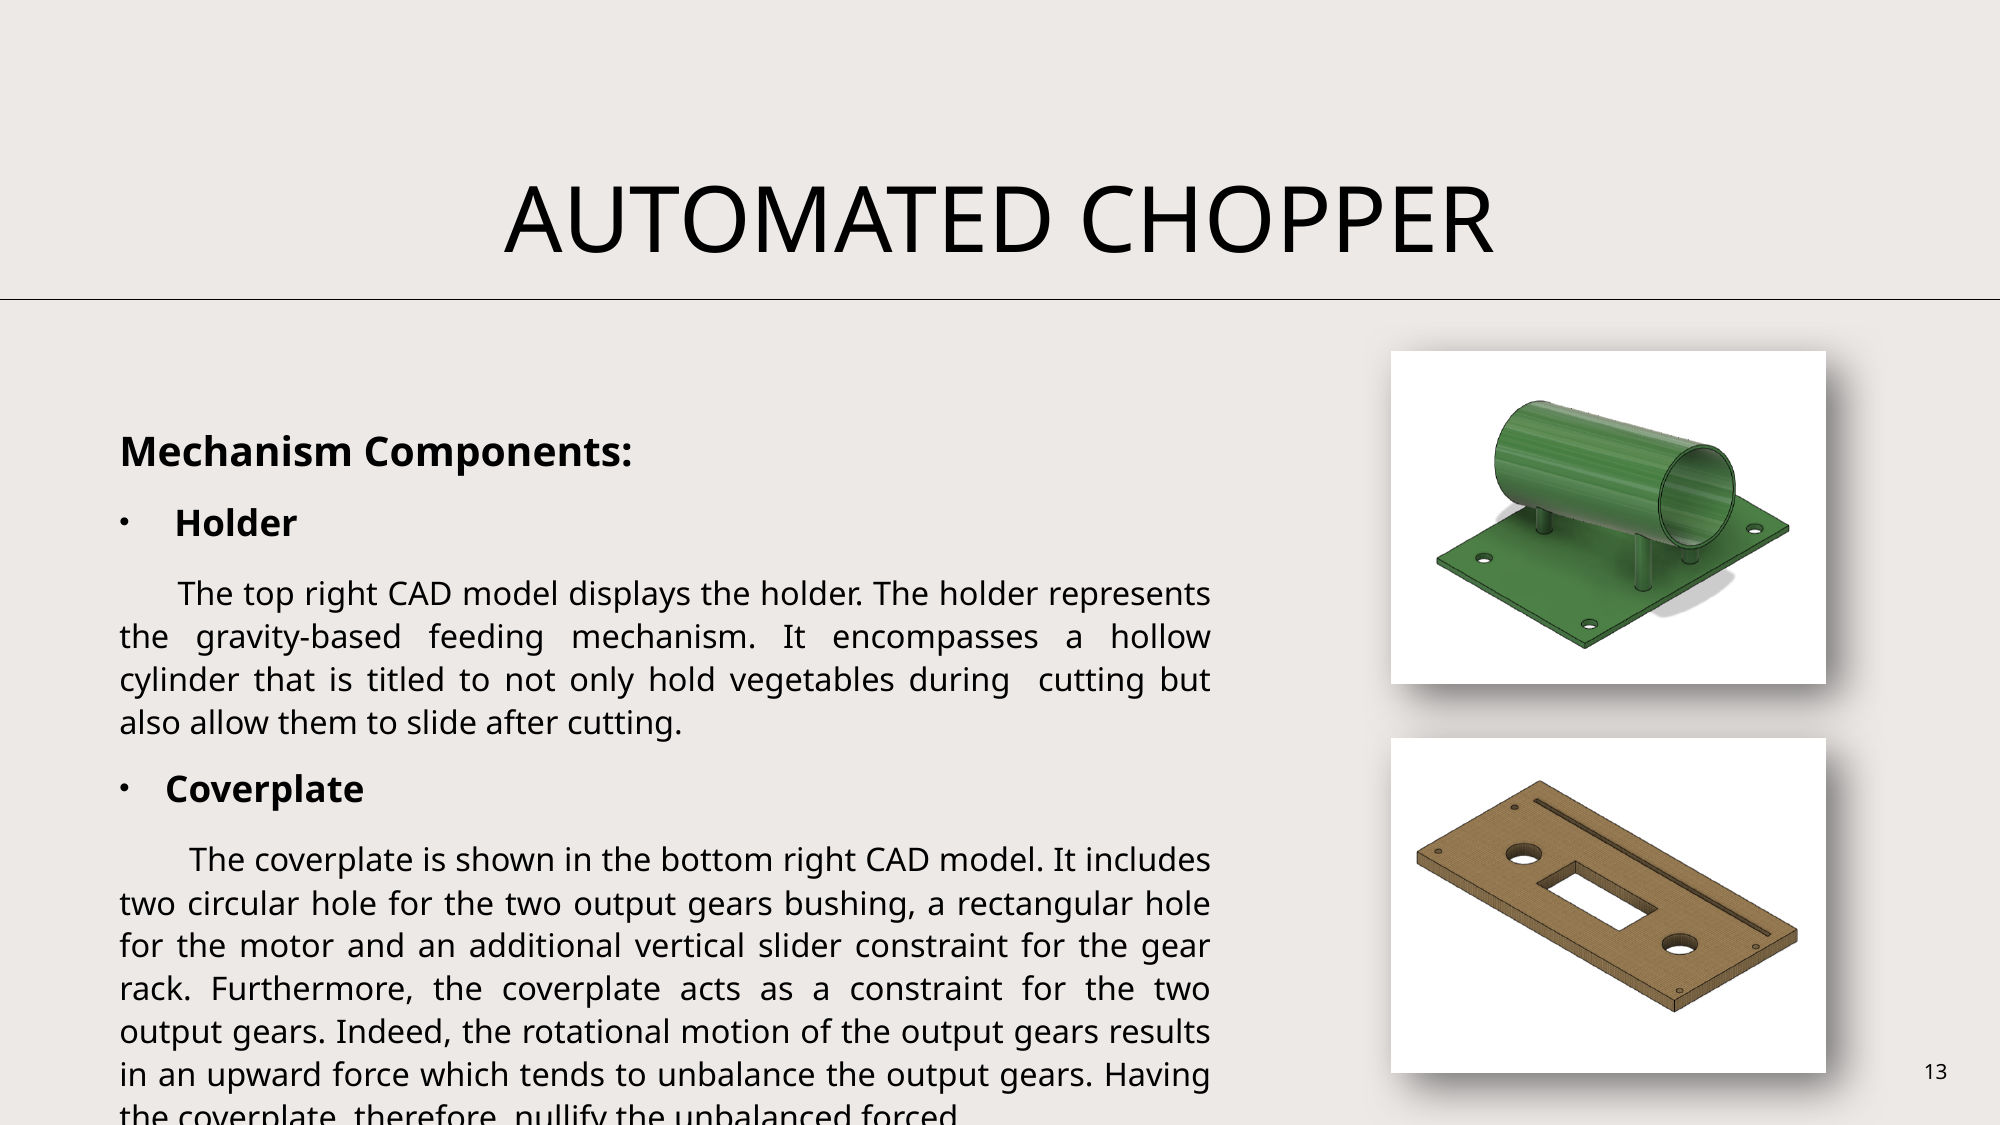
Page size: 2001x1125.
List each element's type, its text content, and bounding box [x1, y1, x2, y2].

list Mechanism Components: Holder The top right CAD model displays the holder. The holder represents the gravity-based feeding mechanism. It encompasses a hollow cylinder that is titled to not only hold vegetables during cutting but also allow them to slide after cutting. Coverplate The coverplate is shown in the bottom right CAD model. It includes two circular hole for the two output gears bushing, a rectangular hole for the motor and an additional vertical slider constraint for the gear rack. Furthermore, the coverplate acts as a constraint for the two output gears. Indeed, the rotational motion of the output gears results in an upward force which tends to unbalance the output gears. Having the coverplate, therefore, nullify the unbalanced forced. [104, 413, 1228, 1125]
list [1391, 351, 1826, 684]
slide_number 13 [1888, 1042, 1983, 1103]
title AUTOMATED CHOPPER [137, 62, 1863, 280]
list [1391, 738, 1826, 1073]
